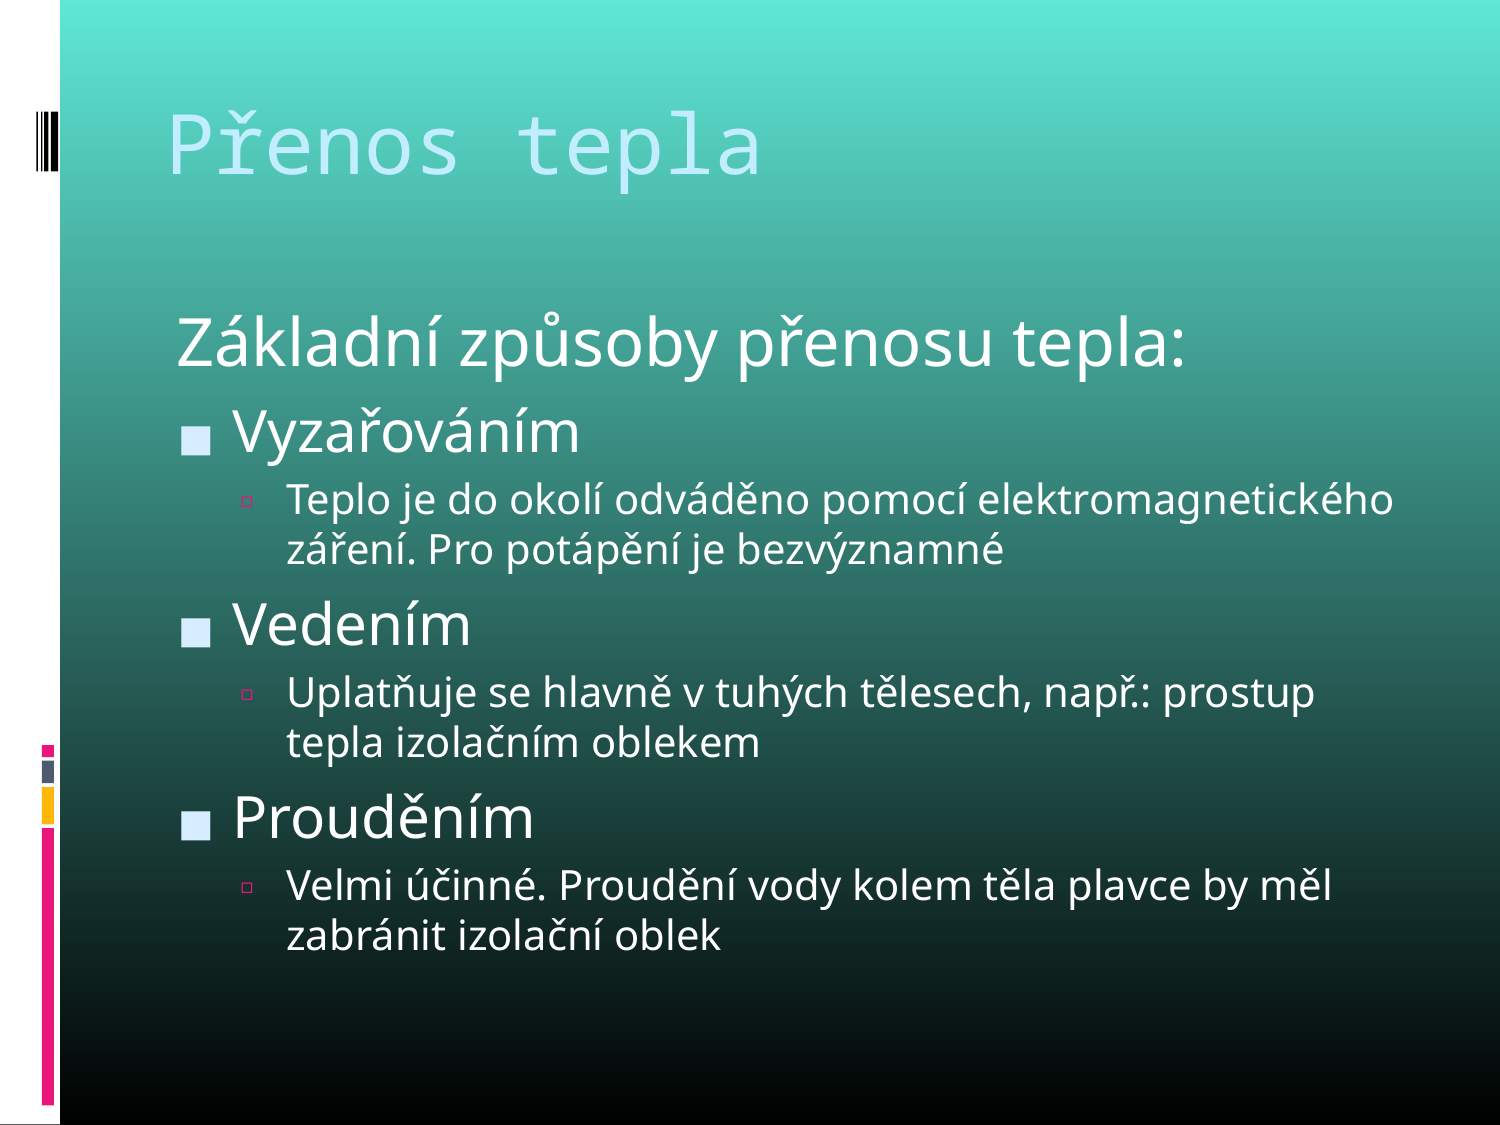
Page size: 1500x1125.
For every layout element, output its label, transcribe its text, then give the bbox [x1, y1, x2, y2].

list Základní způsoby přenosu tepla: Vyzařováním Teplo je do okolí odváděno pomocí elektromagnetického záření. Pro potápění je bezvýznamné Vedením Uplatňuje se hlavně v tuhých tělesech, např.: prostup tepla izolačním oblekem Prouděním Velmi účinné. Proudění vody kolem těla plavce by měl zabránit izolační oblek [150, 292, 1425, 1043]
title Přenos tepla [150, 83, 1425, 234]
